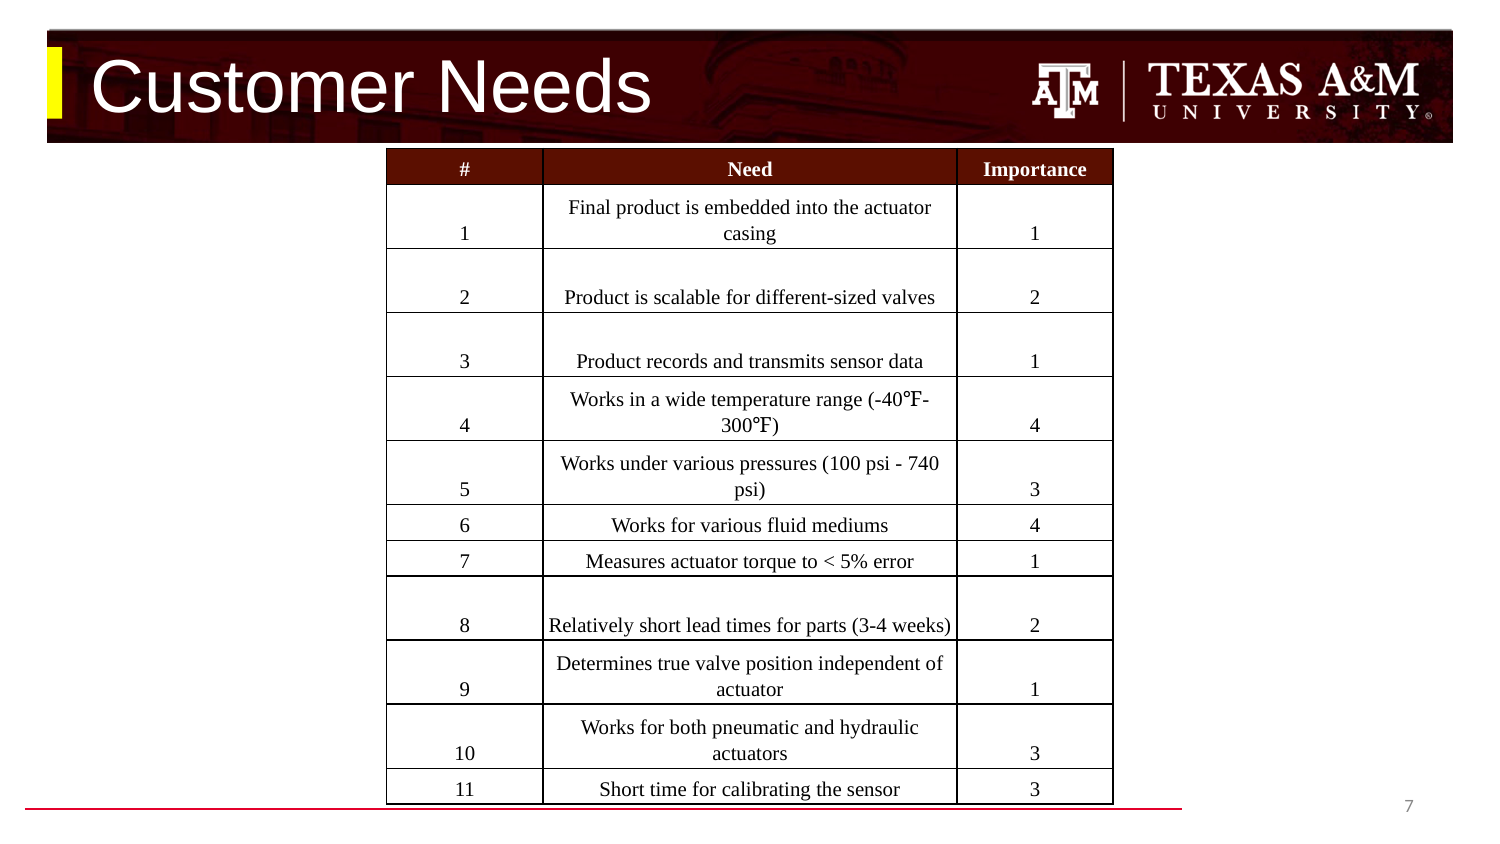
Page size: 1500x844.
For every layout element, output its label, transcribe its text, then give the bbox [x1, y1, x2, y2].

table_cell 10 [387, 705, 542, 768]
table_cell Relatively short lead times for parts (3-4 weeks) [544, 577, 956, 639]
table_cell Product is scalable for different-sized valves [544, 249, 956, 312]
slide_number ‹#› [1074, 782, 1425, 827]
table_cell 11 [387, 769, 542, 803]
table_cell 4 [958, 505, 1112, 540]
table_cell 7 [387, 541, 542, 575]
table_cell 1 [958, 185, 1112, 248]
table_cell 5 [387, 441, 542, 504]
table_cell Measures actuator torque to < 5% error [544, 541, 956, 575]
picture [47, 28, 79, 143]
table_cell 1 [958, 641, 1112, 703]
table_cell 3 [958, 441, 1112, 504]
table_cell Works for various fluid mediums [544, 505, 956, 540]
picture [1025, 28, 1453, 143]
table_cell 2 [387, 249, 542, 312]
table_cell Short time for calibrating the sensor [544, 769, 956, 803]
table_cell 9 [387, 641, 542, 703]
table_cell 4 [387, 377, 542, 440]
table_cell 2 [958, 249, 1112, 312]
table_cell Works under various pressures (100 psi - 740 psi) [544, 441, 956, 504]
table_cell Final product is embedded into the actuator casing [544, 185, 956, 248]
table_cell 1 [958, 541, 1112, 575]
table_cell Works in a wide temperature range (-40℉-300℉) [544, 377, 956, 440]
table_cell 3 [958, 705, 1112, 768]
table_cell 3 [387, 313, 542, 376]
table_cell 1 [958, 313, 1112, 376]
table_cell 8 [387, 577, 542, 639]
table_cell 4 [958, 377, 1112, 440]
table_cell 6 [387, 505, 542, 540]
table_header Importance [958, 149, 1112, 184]
table_header # [387, 149, 542, 184]
table_cell 1 [387, 185, 542, 248]
table_header Need [544, 149, 956, 184]
table_cell 2 [958, 577, 1112, 639]
table_cell Determines true valve position independent of actuator [544, 641, 956, 703]
table_cell Product records and transmits sensor data [544, 313, 956, 376]
table_cell Works for both pneumatic and hydraulic actuators [544, 705, 956, 768]
title Customer Needs [79, 12, 1025, 154]
table_cell 3 [958, 769, 1112, 803]
